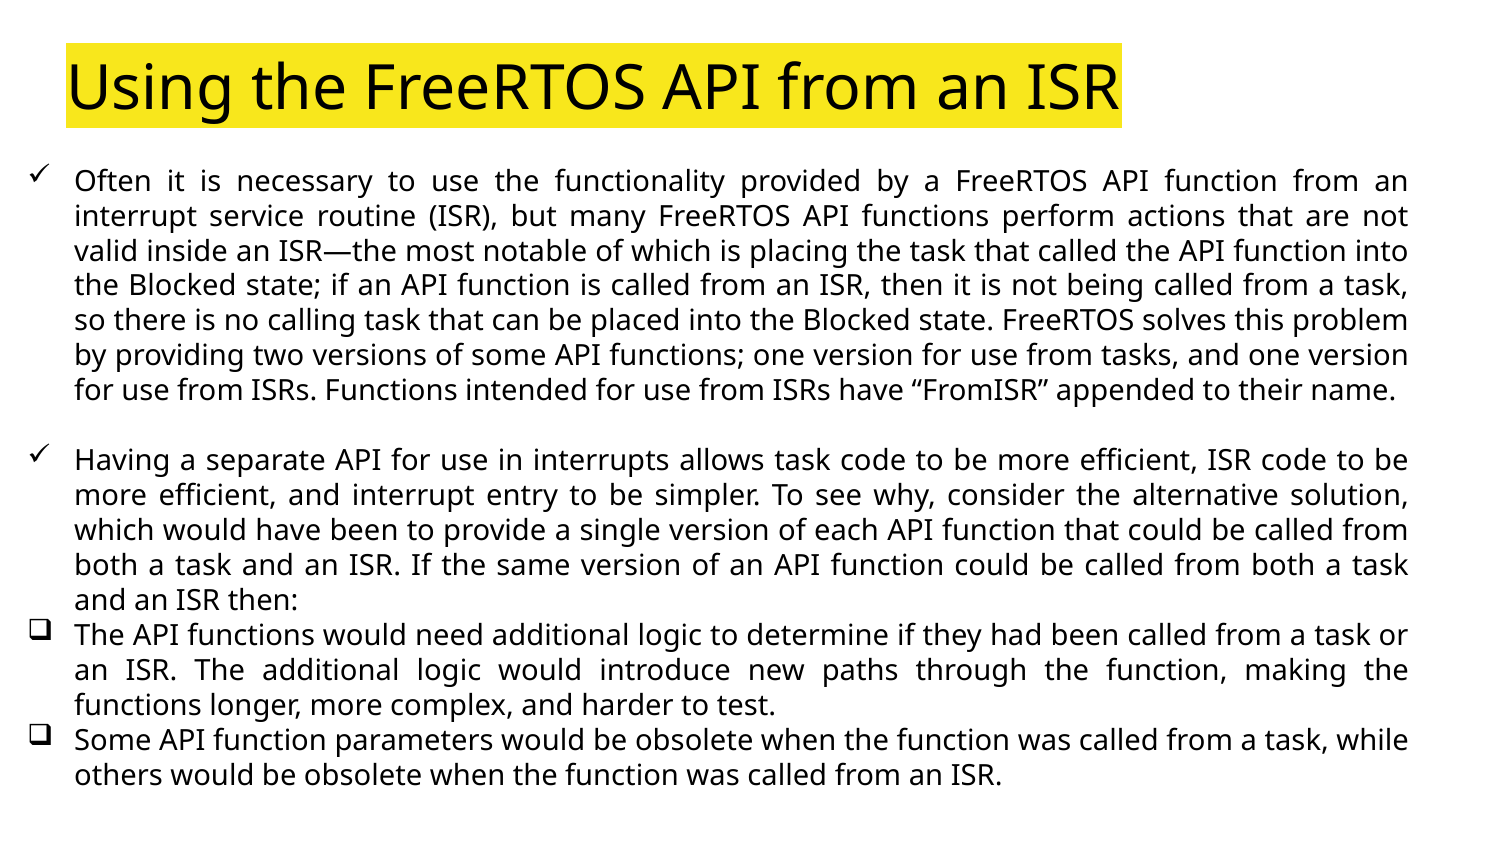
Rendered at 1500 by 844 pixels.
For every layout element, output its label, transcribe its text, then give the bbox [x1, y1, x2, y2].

text_box Often it is necessary to use the functionality provided by a FreeRTOS API function from an interrupt service routine (ISR), but many FreeRTOS API functions perform actions that are not valid inside an ISR—the most notable of which is placing the task that called the API function into the Blocked state; if an API function is called from an ISR, then it is not being called from a task, so there is no calling task that can be placed into the Blocked state. FreeRTOS solves this problem by providing two versions of some API functions; one version for use from tasks, and one version for use from ISRs. Functions intended for use from ISRs have “FromISR” appended to their name. Having a separate API for use in interrupts allows task code to be more efficient, ISR code to be more efficient, and interrupt entry to be simpler. To see why, consider the alternative solution, which would have been to provide a single version of each API function that could be called from both a task and an ISR. If the same version of an API function could be called from both a task and an ISR then: The API functions would need additional logic to determine if they had been called from a task or an ISR. The additional logic would introduce new paths through the function, making the functions longer, more complex, and harder to test. Some API function parameters would be obsolete when the function was called from a task, while others would be obsolete when the function was called from an ISR. [12, 146, 1425, 823]
text_box Using the FreeRTOS API from an ISR [51, 32, 1449, 205]
